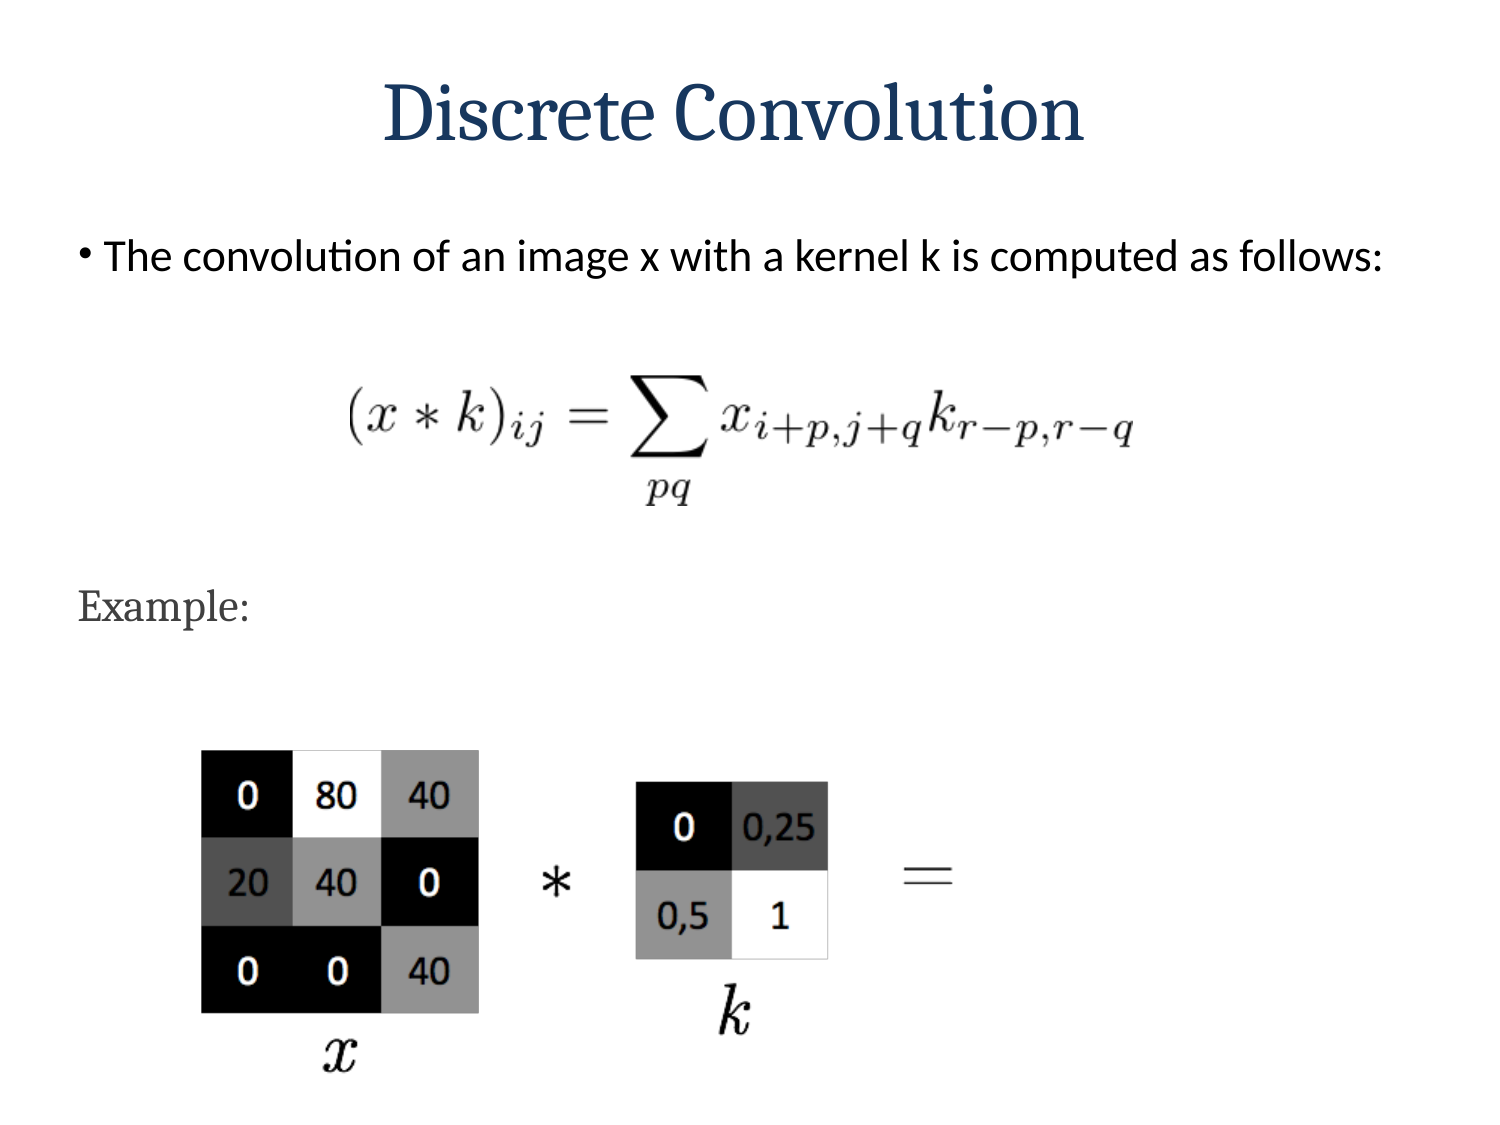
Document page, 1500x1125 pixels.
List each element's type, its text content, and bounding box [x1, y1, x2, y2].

picture [349, 374, 1133, 506]
text_box Example: [62, 562, 1438, 639]
text_box The convolution of an image x with a kernel k is computed as follows: [62, 212, 1438, 289]
text_box Discrete Convolution [24, 50, 1463, 165]
picture [199, 749, 963, 1097]
